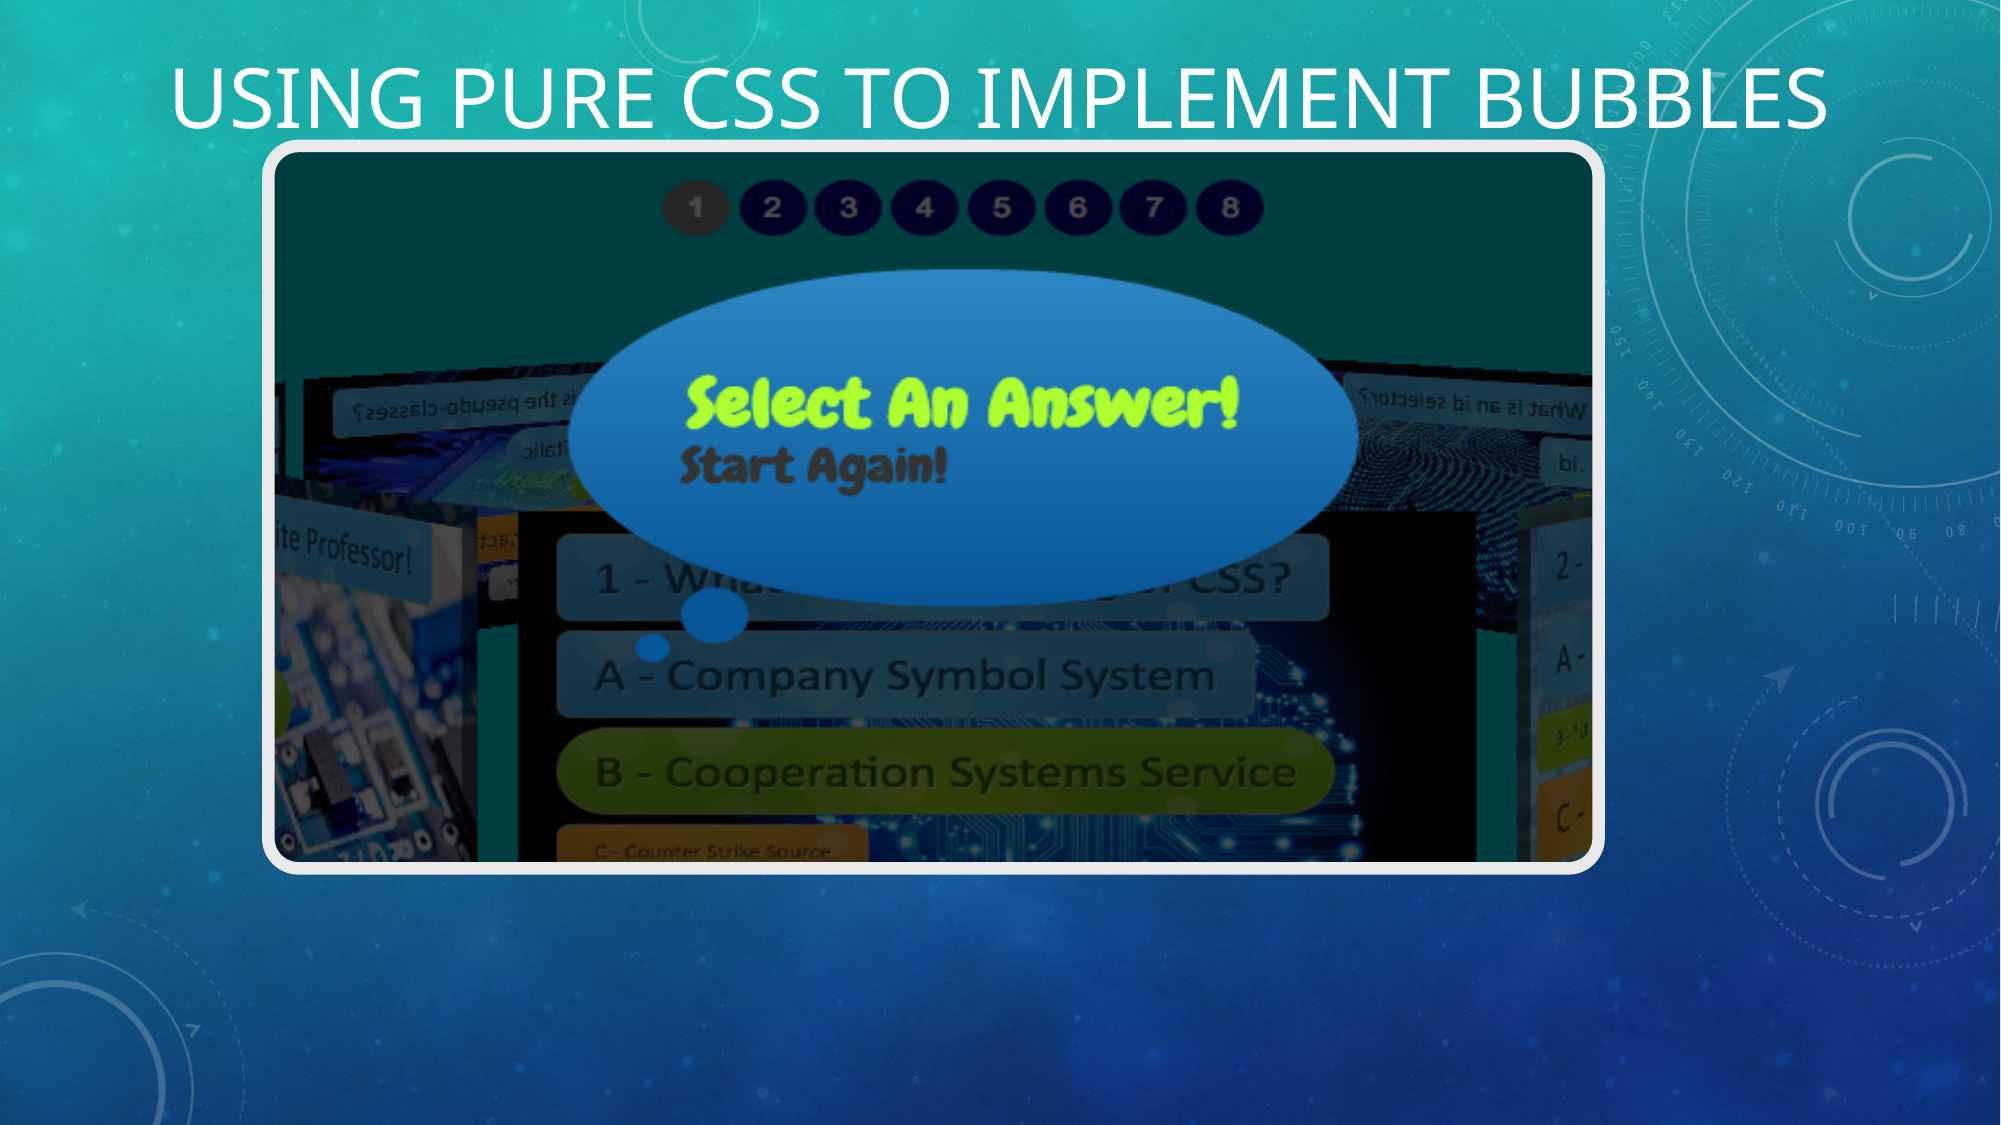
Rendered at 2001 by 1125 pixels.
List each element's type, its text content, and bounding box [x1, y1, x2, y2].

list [268, 145, 1599, 869]
title Using pure css to implement bubbles [0, 0, 2000, 190]
picture [0, 0, 2001, 1125]
